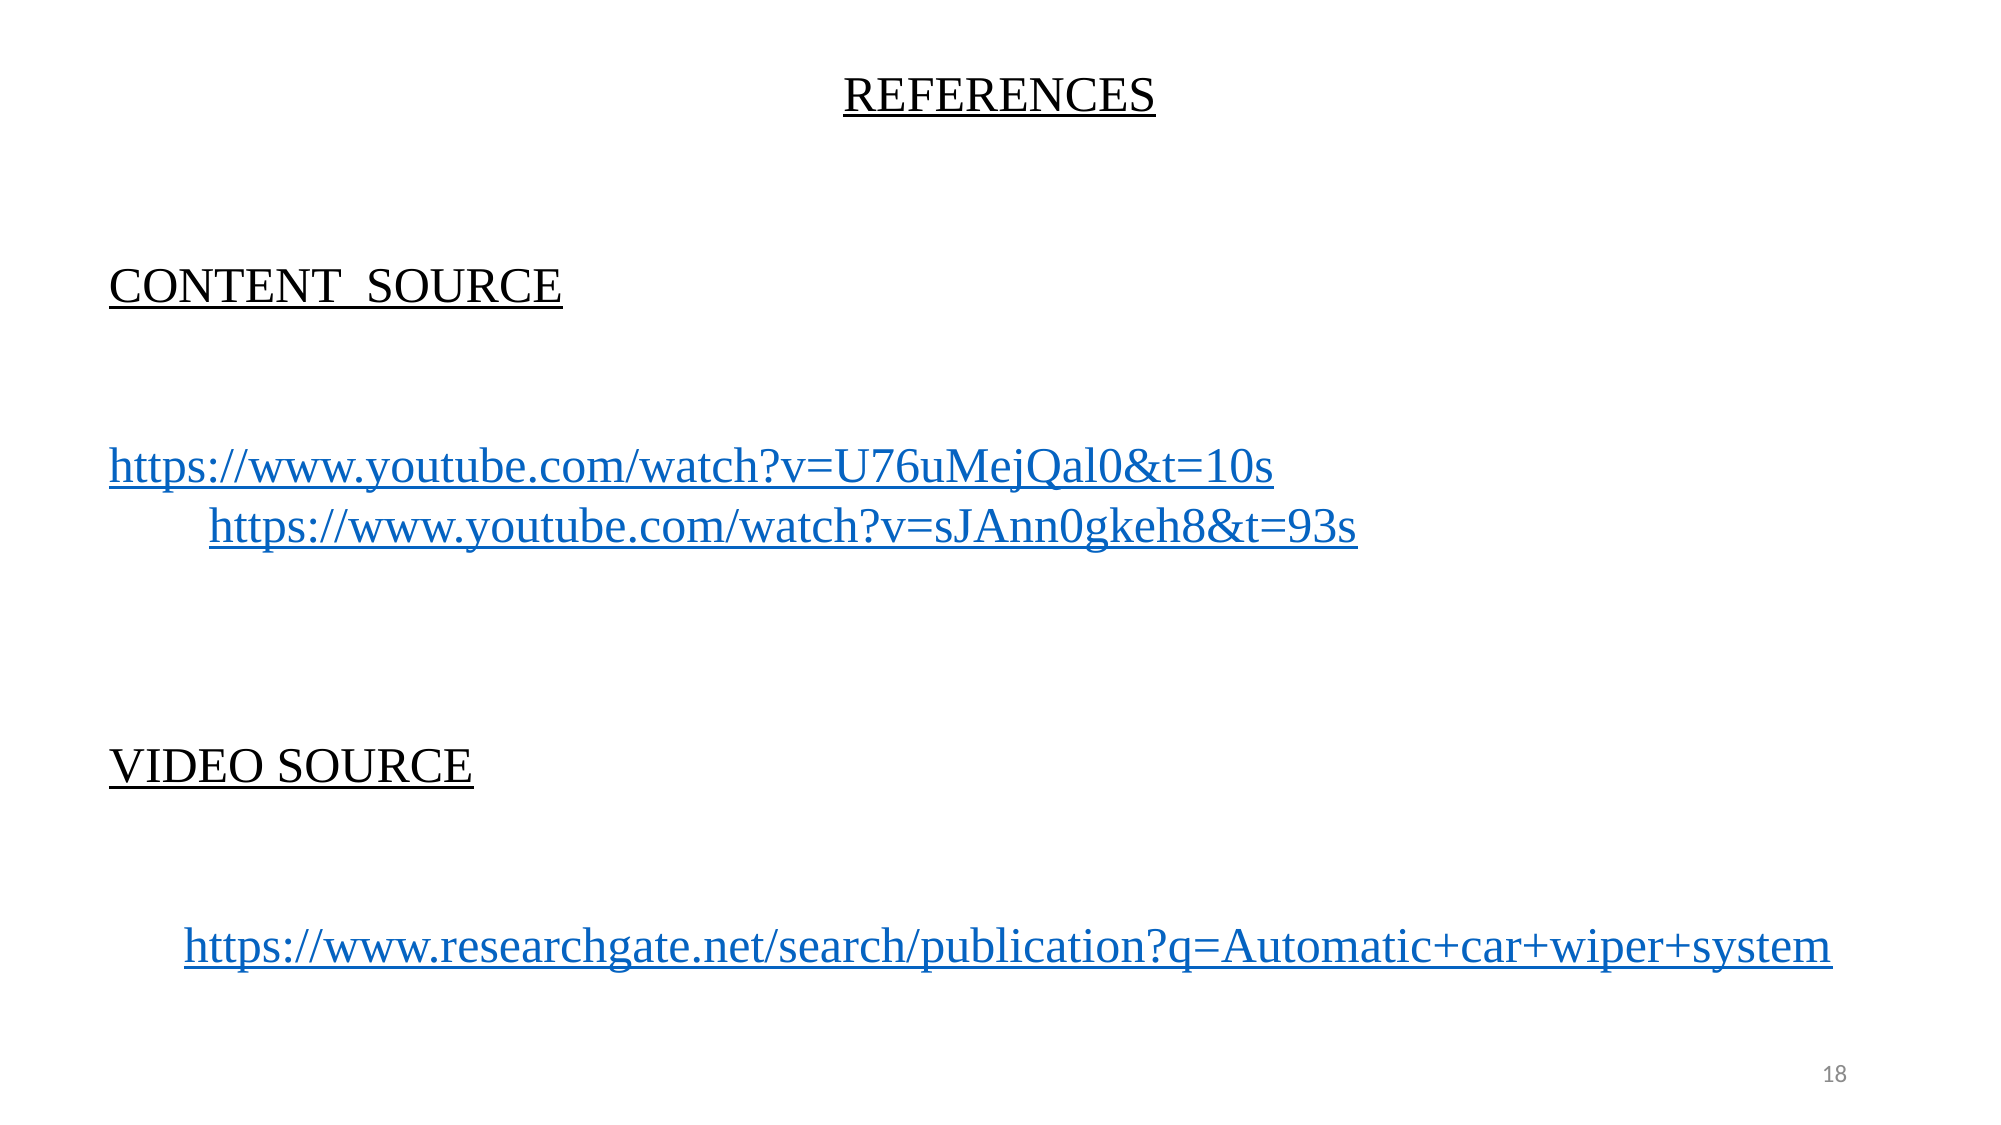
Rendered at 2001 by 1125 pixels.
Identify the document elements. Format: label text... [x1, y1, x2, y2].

slide_number 18 [1412, 1042, 1863, 1103]
text_box CONTENT SOURCE https://www.youtube.com/watch?v=U76uMejQal0&t=10s https://www.youtube.com/watch?v=sJAnn0gkeh8&t=93s VIDEO SOURCE https://www.researchgate.net/search/publication?q=Automatic+car+wiper+system [94, 245, 1936, 1026]
text_box REFERENCES [828, 53, 1172, 129]
